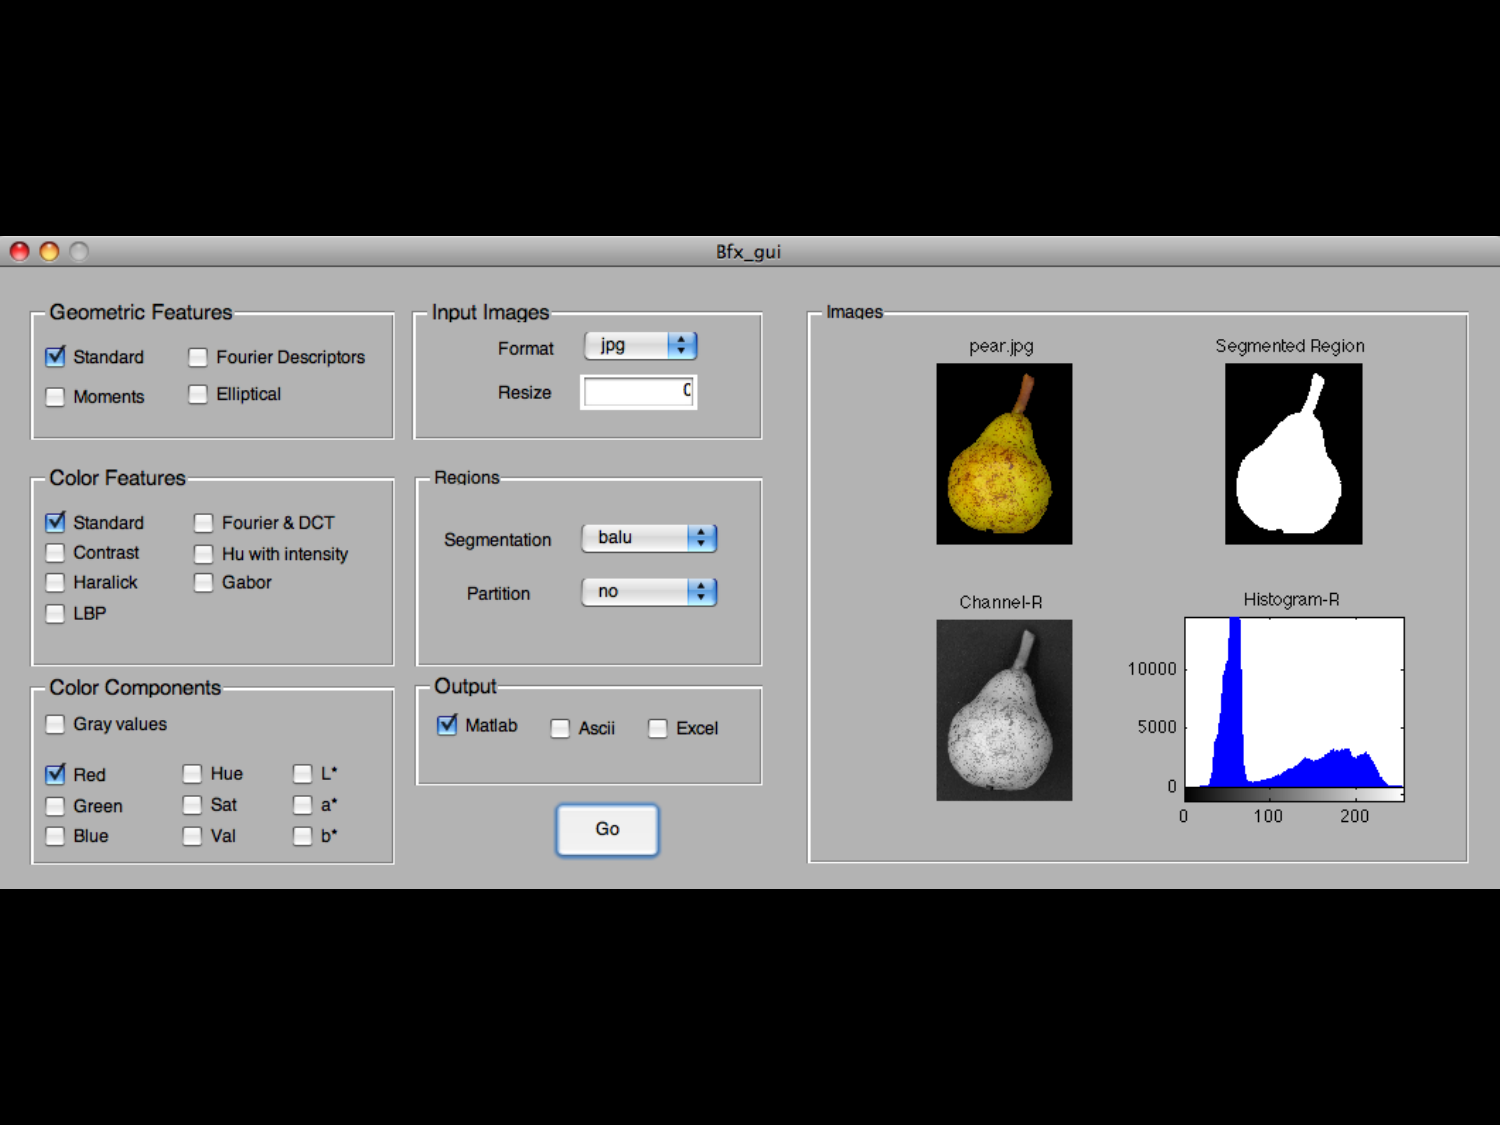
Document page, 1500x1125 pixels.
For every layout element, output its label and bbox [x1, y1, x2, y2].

picture [0, 236, 1500, 889]
